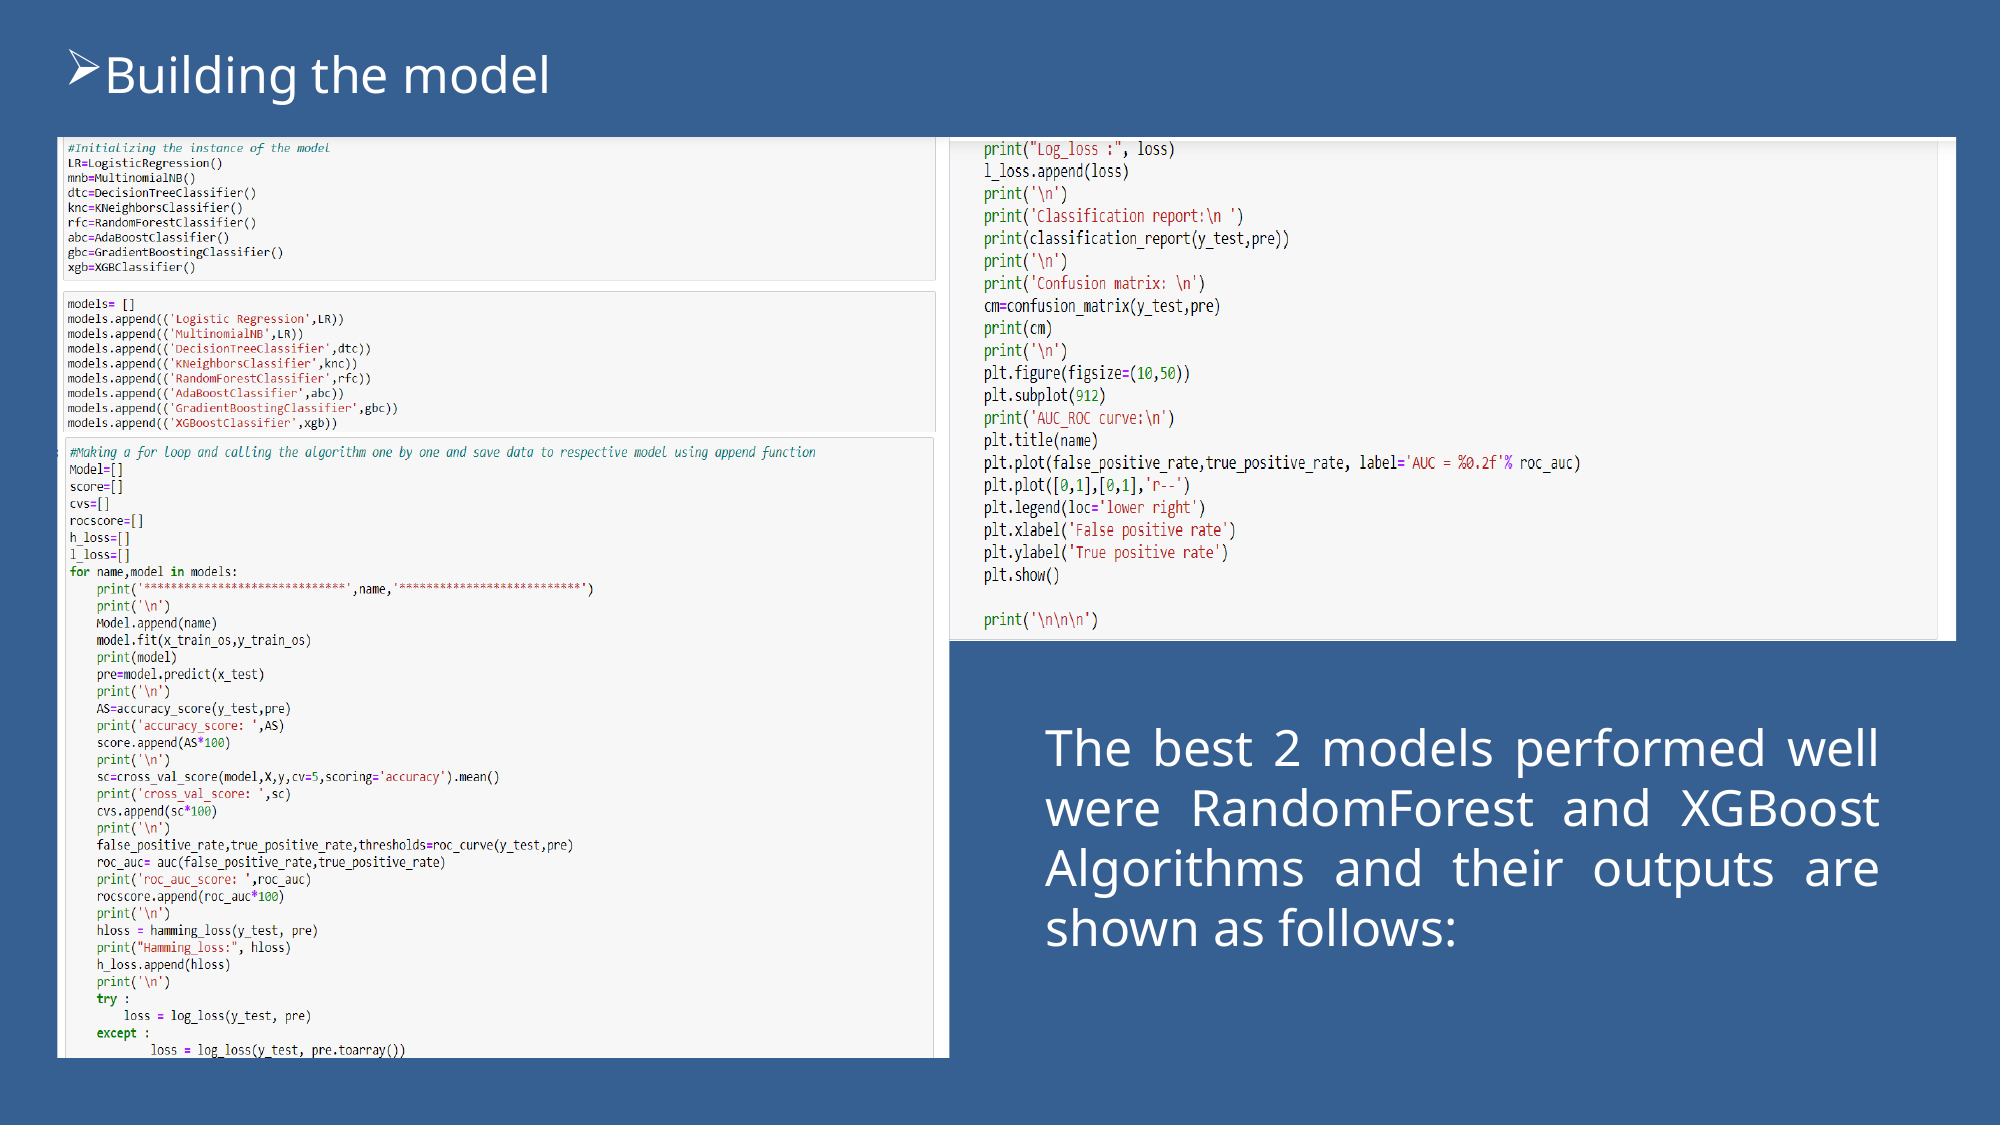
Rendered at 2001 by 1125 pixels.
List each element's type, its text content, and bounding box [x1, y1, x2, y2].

list Building the model [49, 45, 1943, 1094]
text_box The best 2 models performed well were RandomForest and XGBoost Algorithms and their outputs are shown as follows: [1030, 709, 1896, 964]
picture [56, 137, 1957, 1058]
